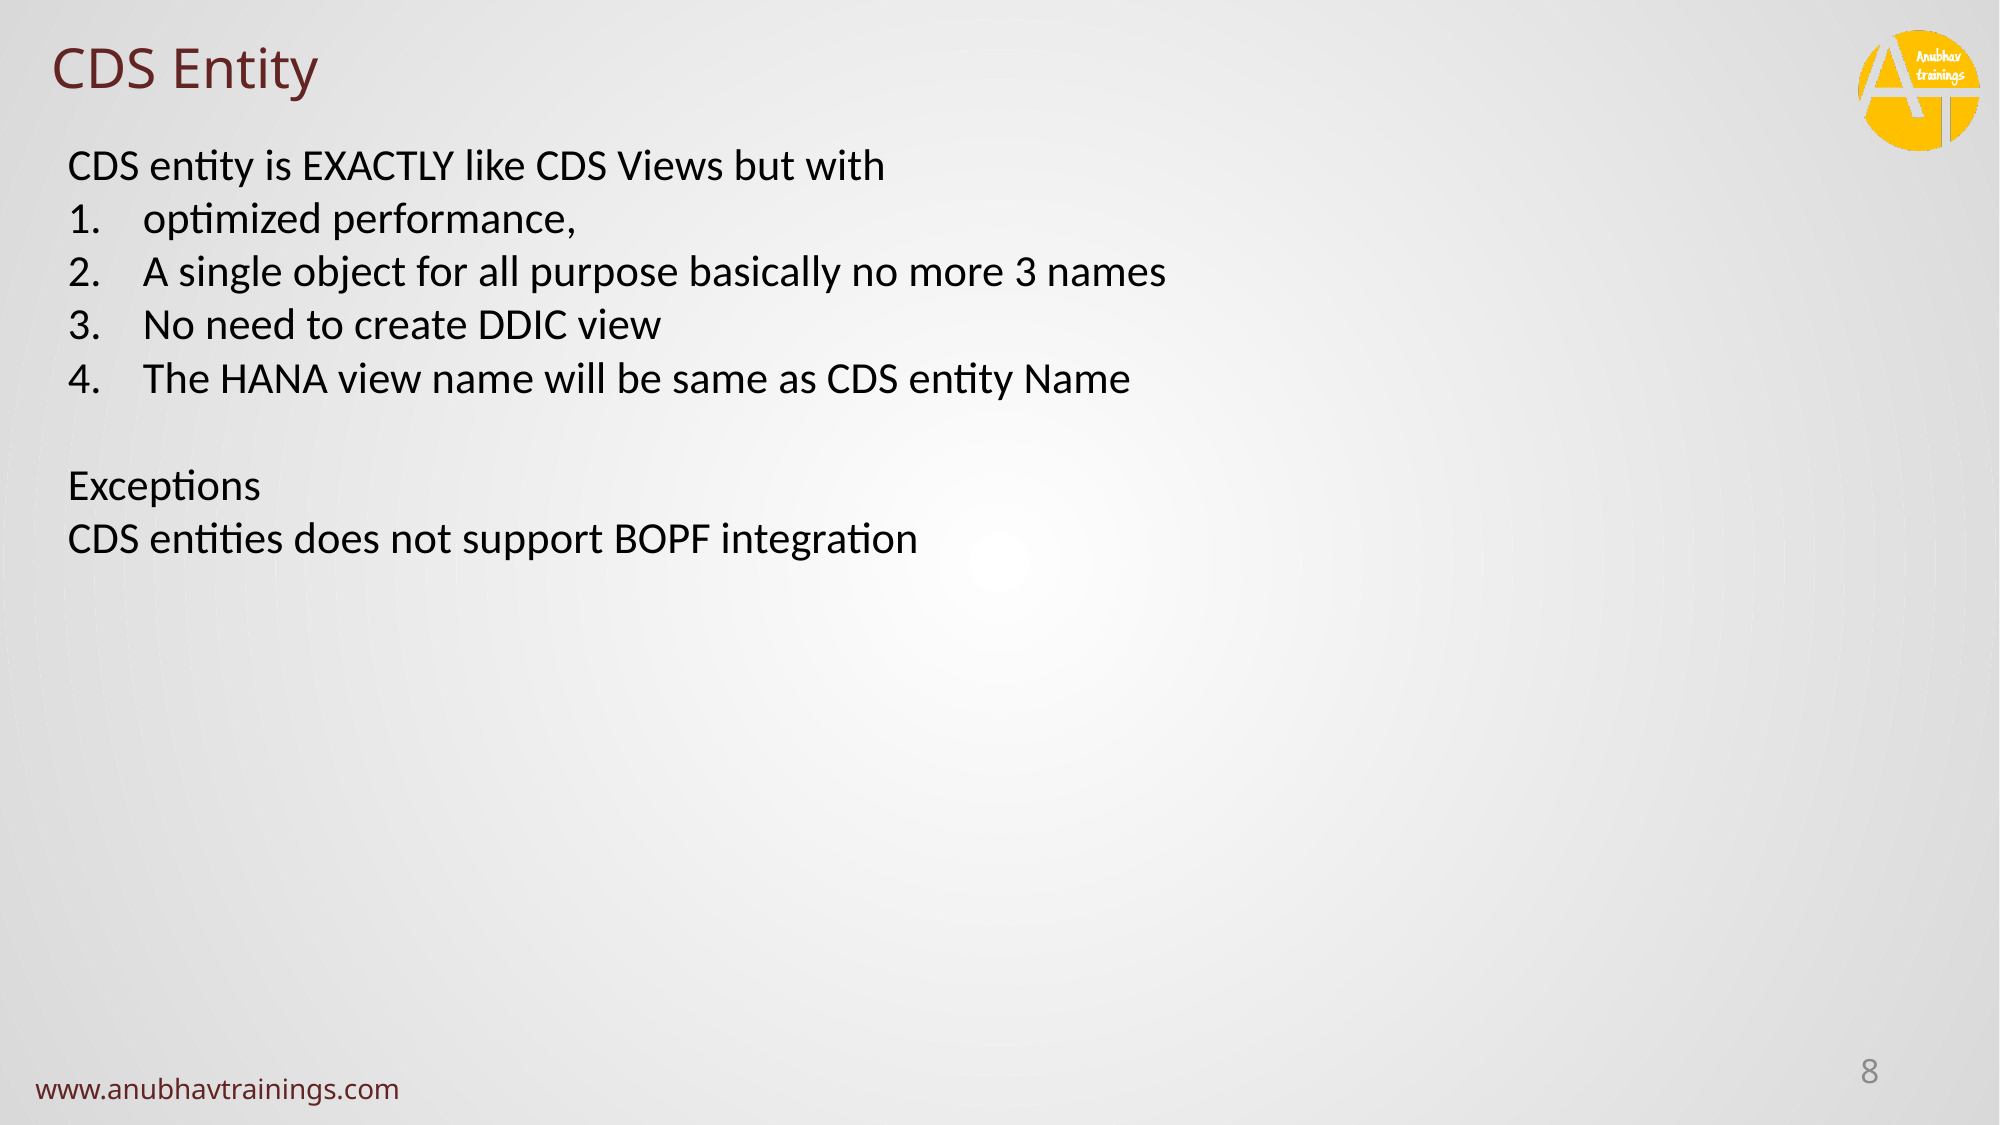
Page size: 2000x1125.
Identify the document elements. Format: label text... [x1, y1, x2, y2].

text_box www.anubhavtrainings.com [20, 1064, 591, 1113]
picture [1845, 22, 1986, 161]
title CDS Entity [31, 22, 1578, 110]
text_box CDS entity is EXACTLY like CDS Views but with optimized performance, A single object for all purpose basically no more 3 names No need to create DDIC view The HANA view name will be same as CDS entity Name Exceptions CDS entities does not support BOPF integration [53, 128, 1941, 623]
slide_number 8 [1432, 1042, 1900, 1103]
